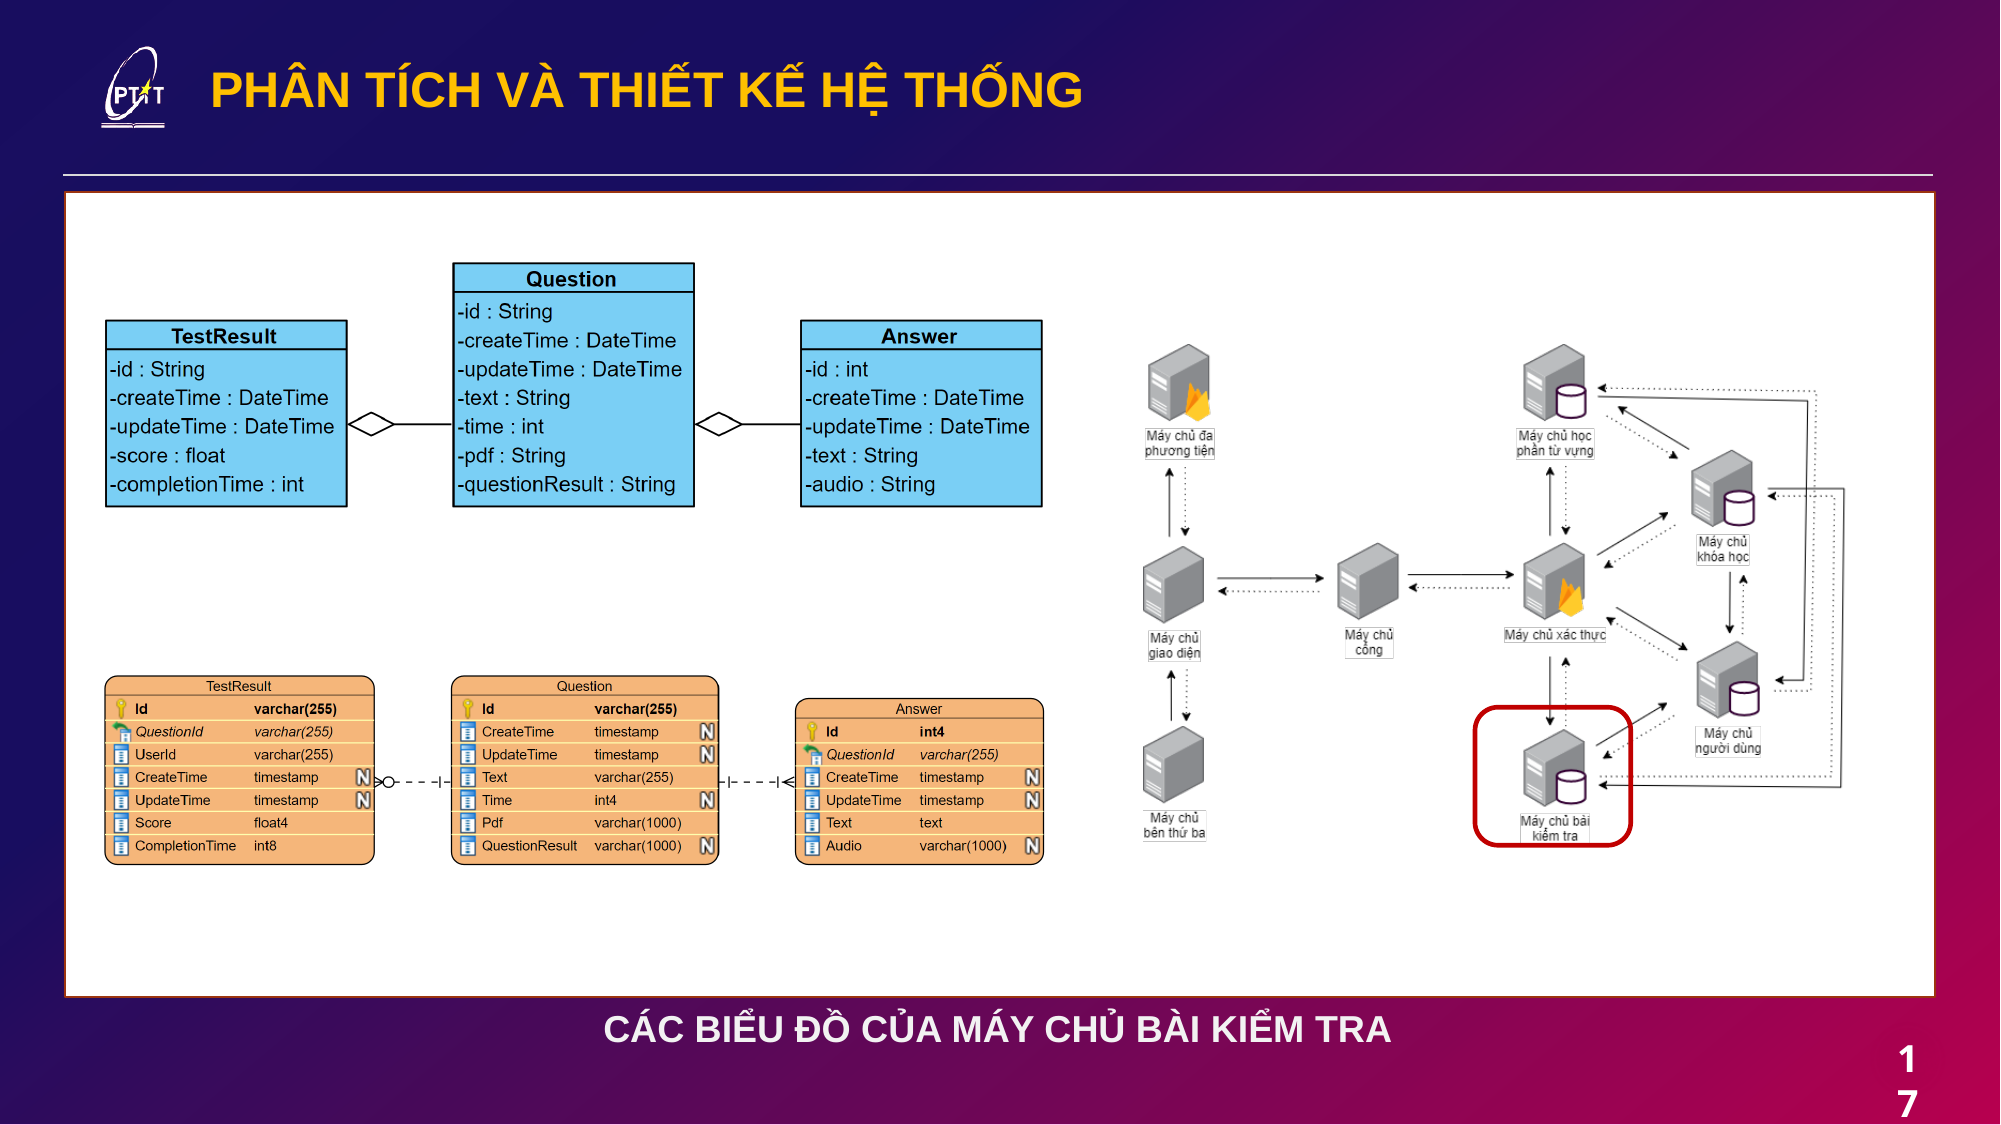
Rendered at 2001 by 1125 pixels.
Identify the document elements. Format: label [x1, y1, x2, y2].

picture [0, 0, 2000, 1124]
text_box [66, 193, 1933, 1057]
